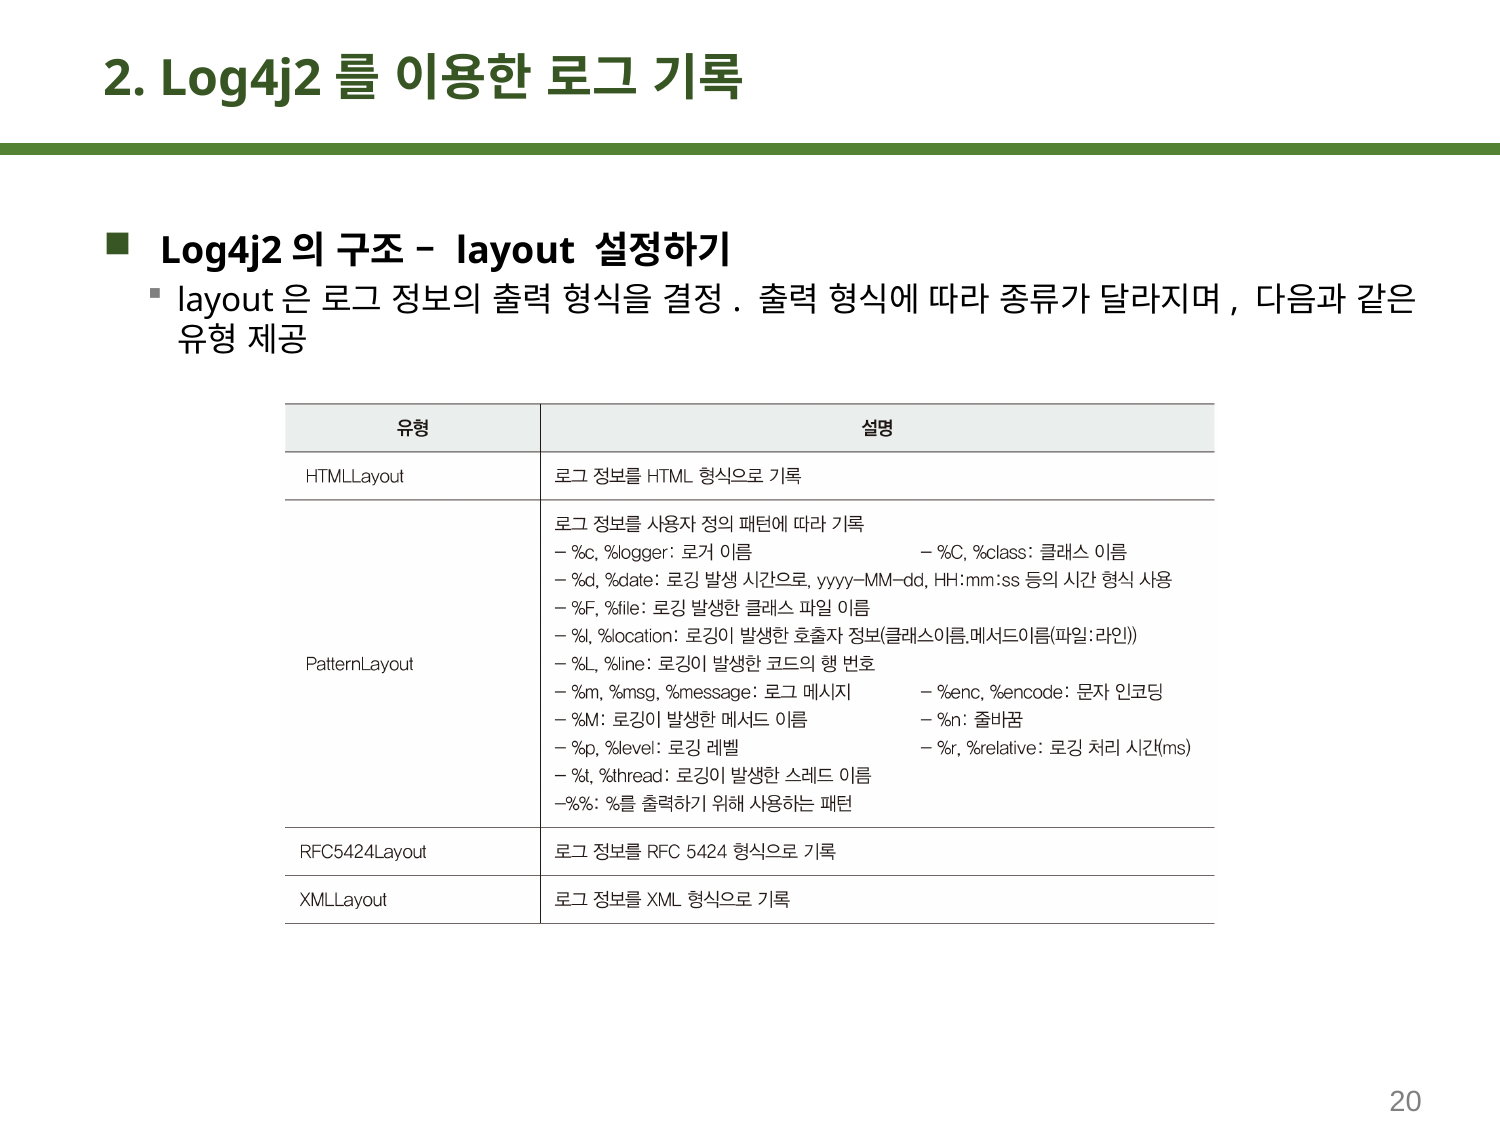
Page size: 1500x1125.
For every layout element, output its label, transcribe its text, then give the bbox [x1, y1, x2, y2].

list Log4j2의 구조 – layout 설정하기 layout은 로그 정보의 출력 형식을 결정. 출력 형식에 따라 종류가 달라지며, 다음과 같은 유형 제공 [88, 196, 1436, 1083]
picture [281, 399, 1219, 929]
title 2. Log4j2를 이용한 로그 기록 [88, 30, 1412, 121]
